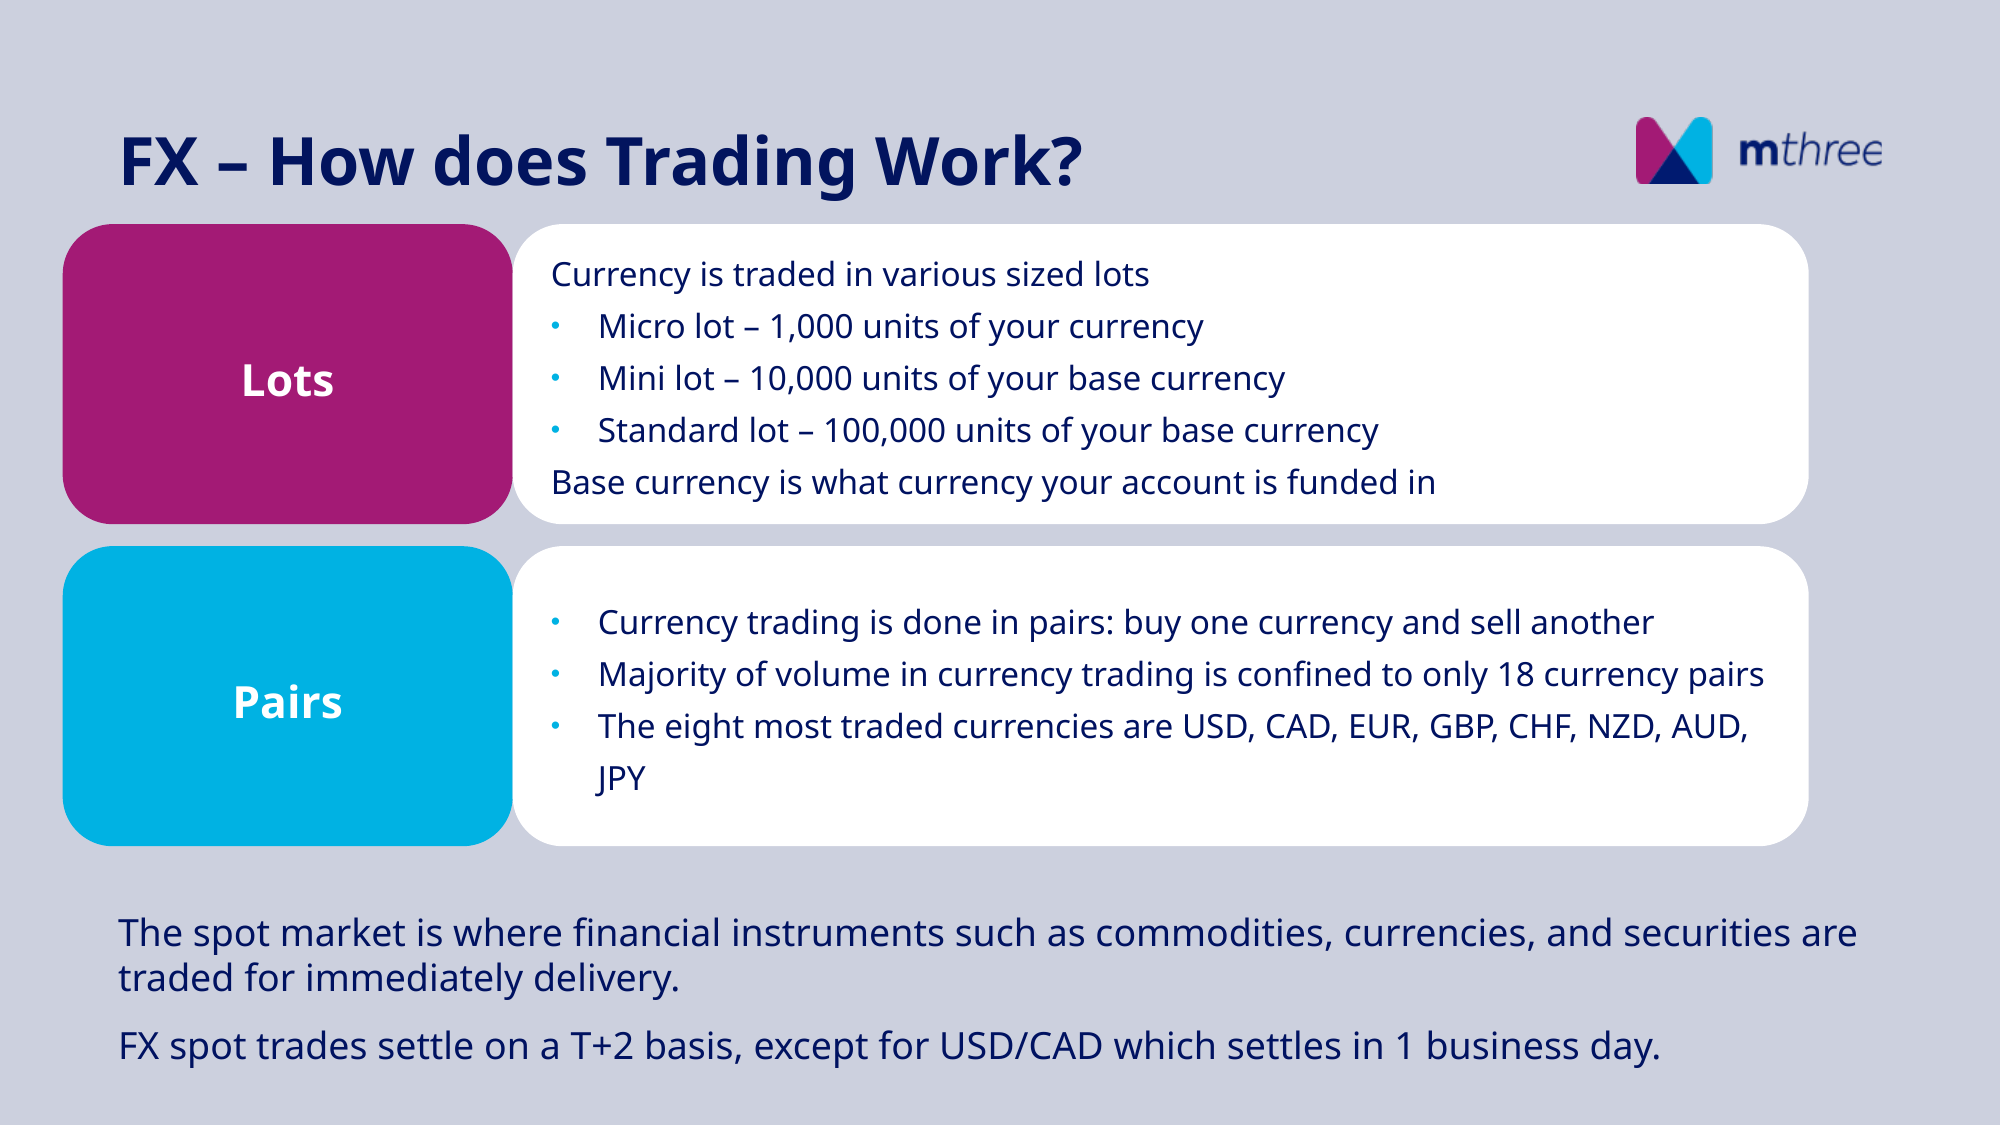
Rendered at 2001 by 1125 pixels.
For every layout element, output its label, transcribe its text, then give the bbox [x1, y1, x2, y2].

list FX – How does Trading Work? [118, 118, 1427, 265]
text_box Lots [62, 224, 513, 525]
text_box Currency trading is done in pairs: buy one currency and sell another Majority of volume in currency trading is confined to only 18 currency pairs The eight most traded currencies are USD, CAD, EUR, GBP, CHF, NZD, AUD, JPY [512, 546, 1809, 847]
list The spot market is where financial instruments such as commodities, currencies, and securities are traded for immediately delivery. FX spot trades settle on a T+2 basis, except for USD/CAD which settles in 1 business day. [118, 232, 1882, 1093]
text_box Pairs [62, 546, 513, 847]
text_box Currency is traded in various sized lots Micro lot – 1,000 units of your currency Mini lot – 10,000 units of your base currency Standard lot – 100,000 units of your base currency Base currency is what currency your account is funded in [512, 224, 1809, 525]
